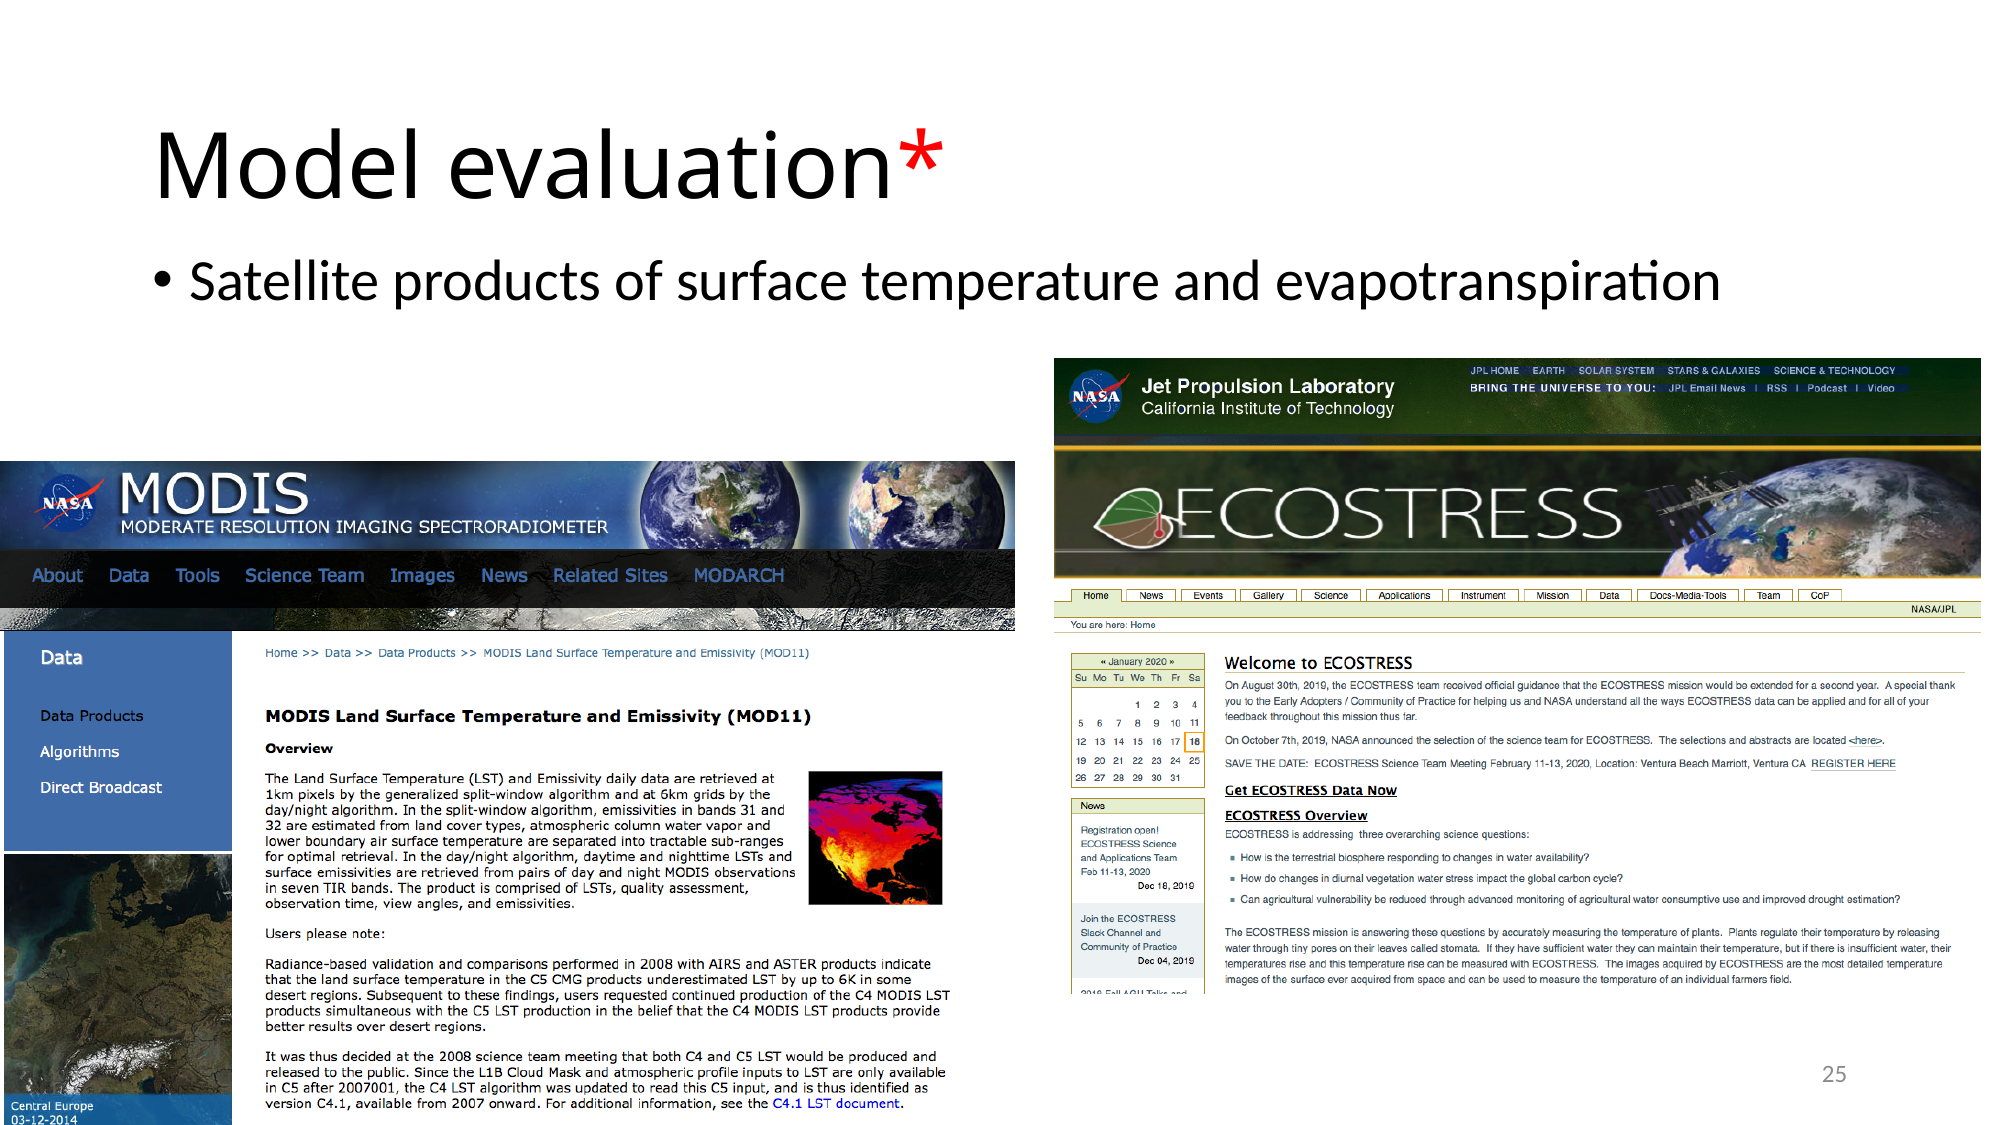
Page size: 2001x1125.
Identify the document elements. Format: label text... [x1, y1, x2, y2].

picture [0, 461, 1015, 1125]
picture [1053, 358, 1981, 994]
title Model evaluation* [137, 59, 1863, 242]
list Satellite products of surface temperature and evapotranspiration [137, 242, 1863, 957]
slide_number 25 [1412, 1042, 1863, 1103]
